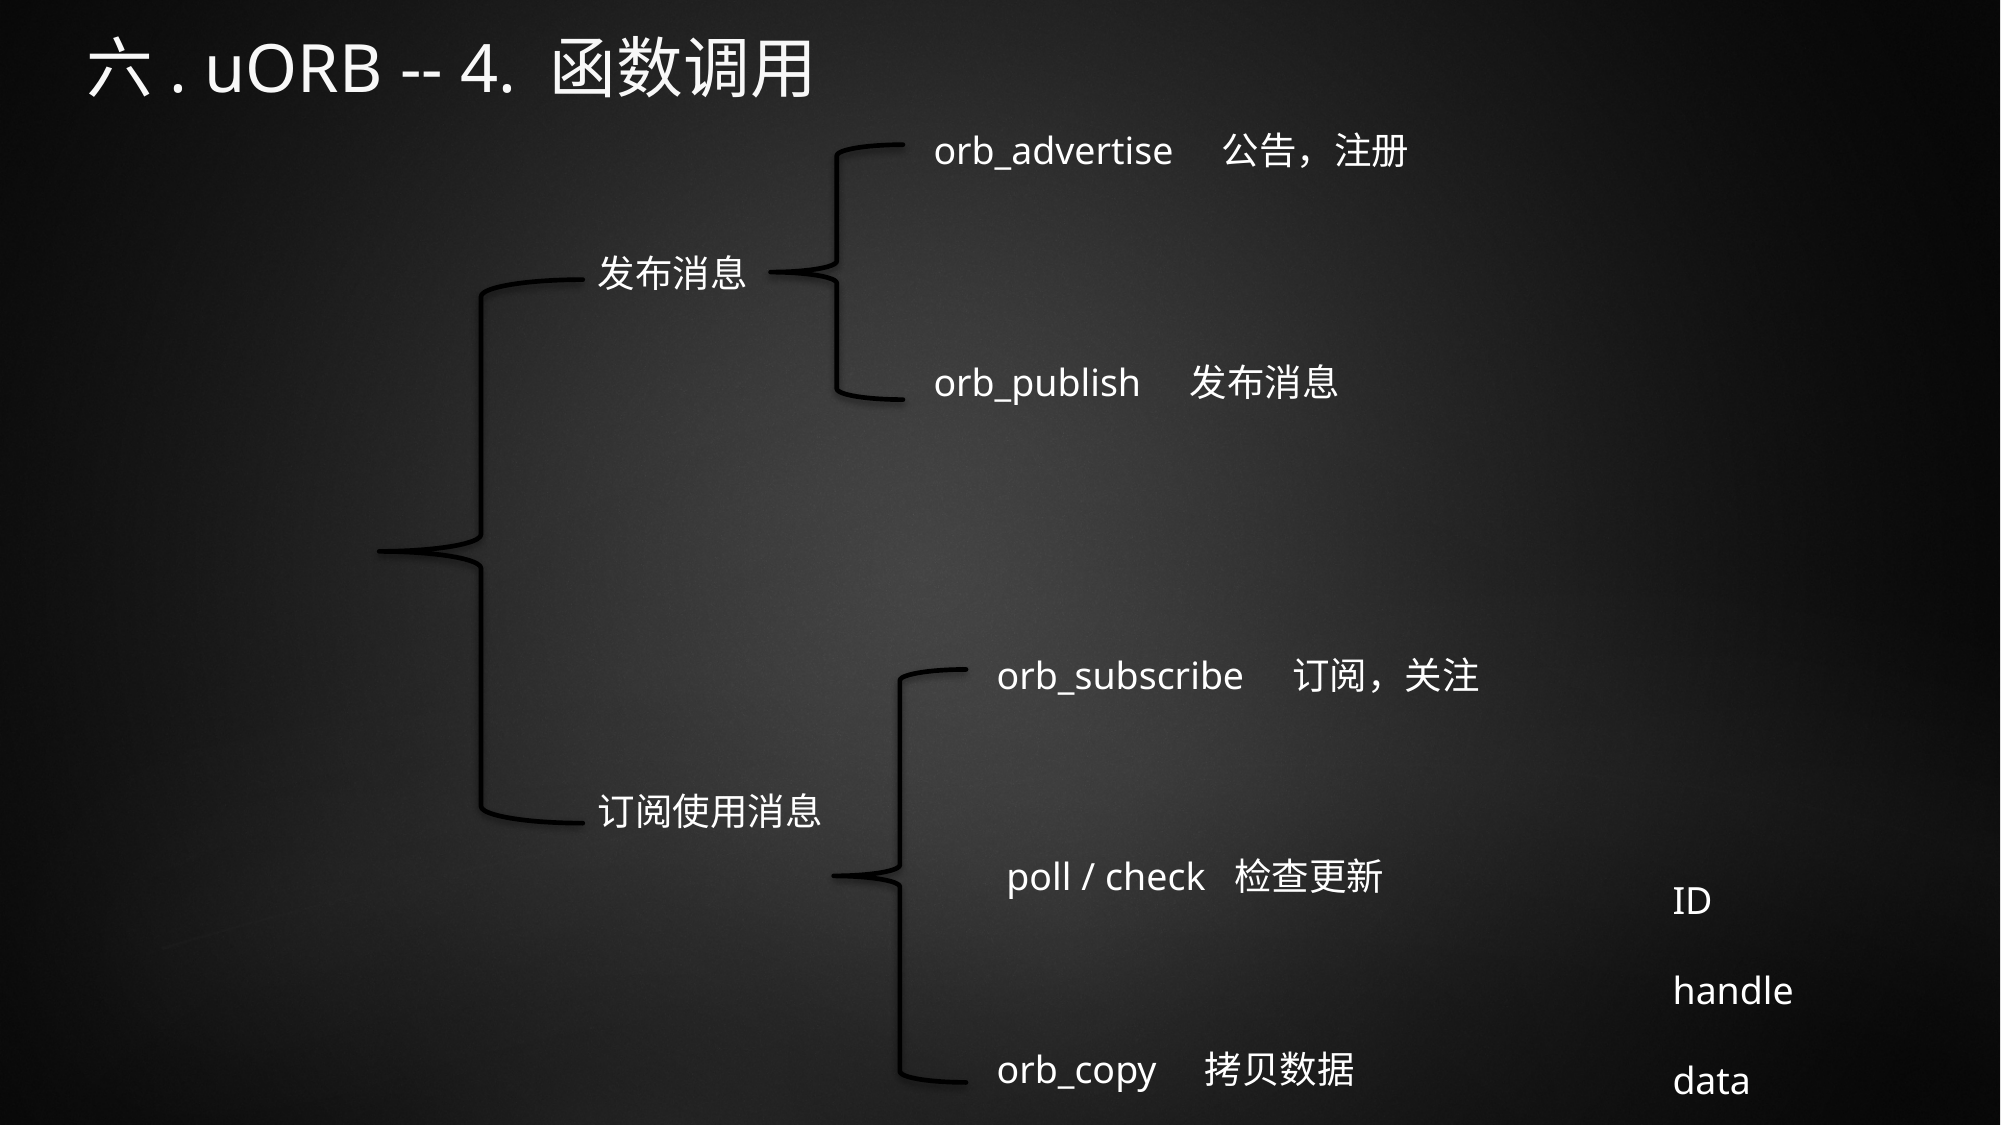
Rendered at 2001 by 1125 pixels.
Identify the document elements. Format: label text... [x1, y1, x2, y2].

text_box 订阅使用消息 [582, 780, 892, 841]
text_box poll / check 检查更新 [981, 845, 1496, 906]
text_box [768, 142, 906, 402]
text_box [831, 667, 969, 1085]
text_box ID handle data [1657, 869, 2000, 1109]
text_box 发布消息 [582, 242, 829, 302]
text_box orb_publish 发布消息 [918, 351, 1433, 412]
text_box orb_advertise 公告，注册 [918, 119, 1433, 180]
title 六. uORB -- 4. 函数调用 [71, 18, 1087, 200]
text_box [376, 277, 583, 826]
text_box orb_copy 拷贝数据 [981, 1038, 1496, 1099]
text_box orb_subscribe 订阅，关注 [981, 644, 1496, 704]
